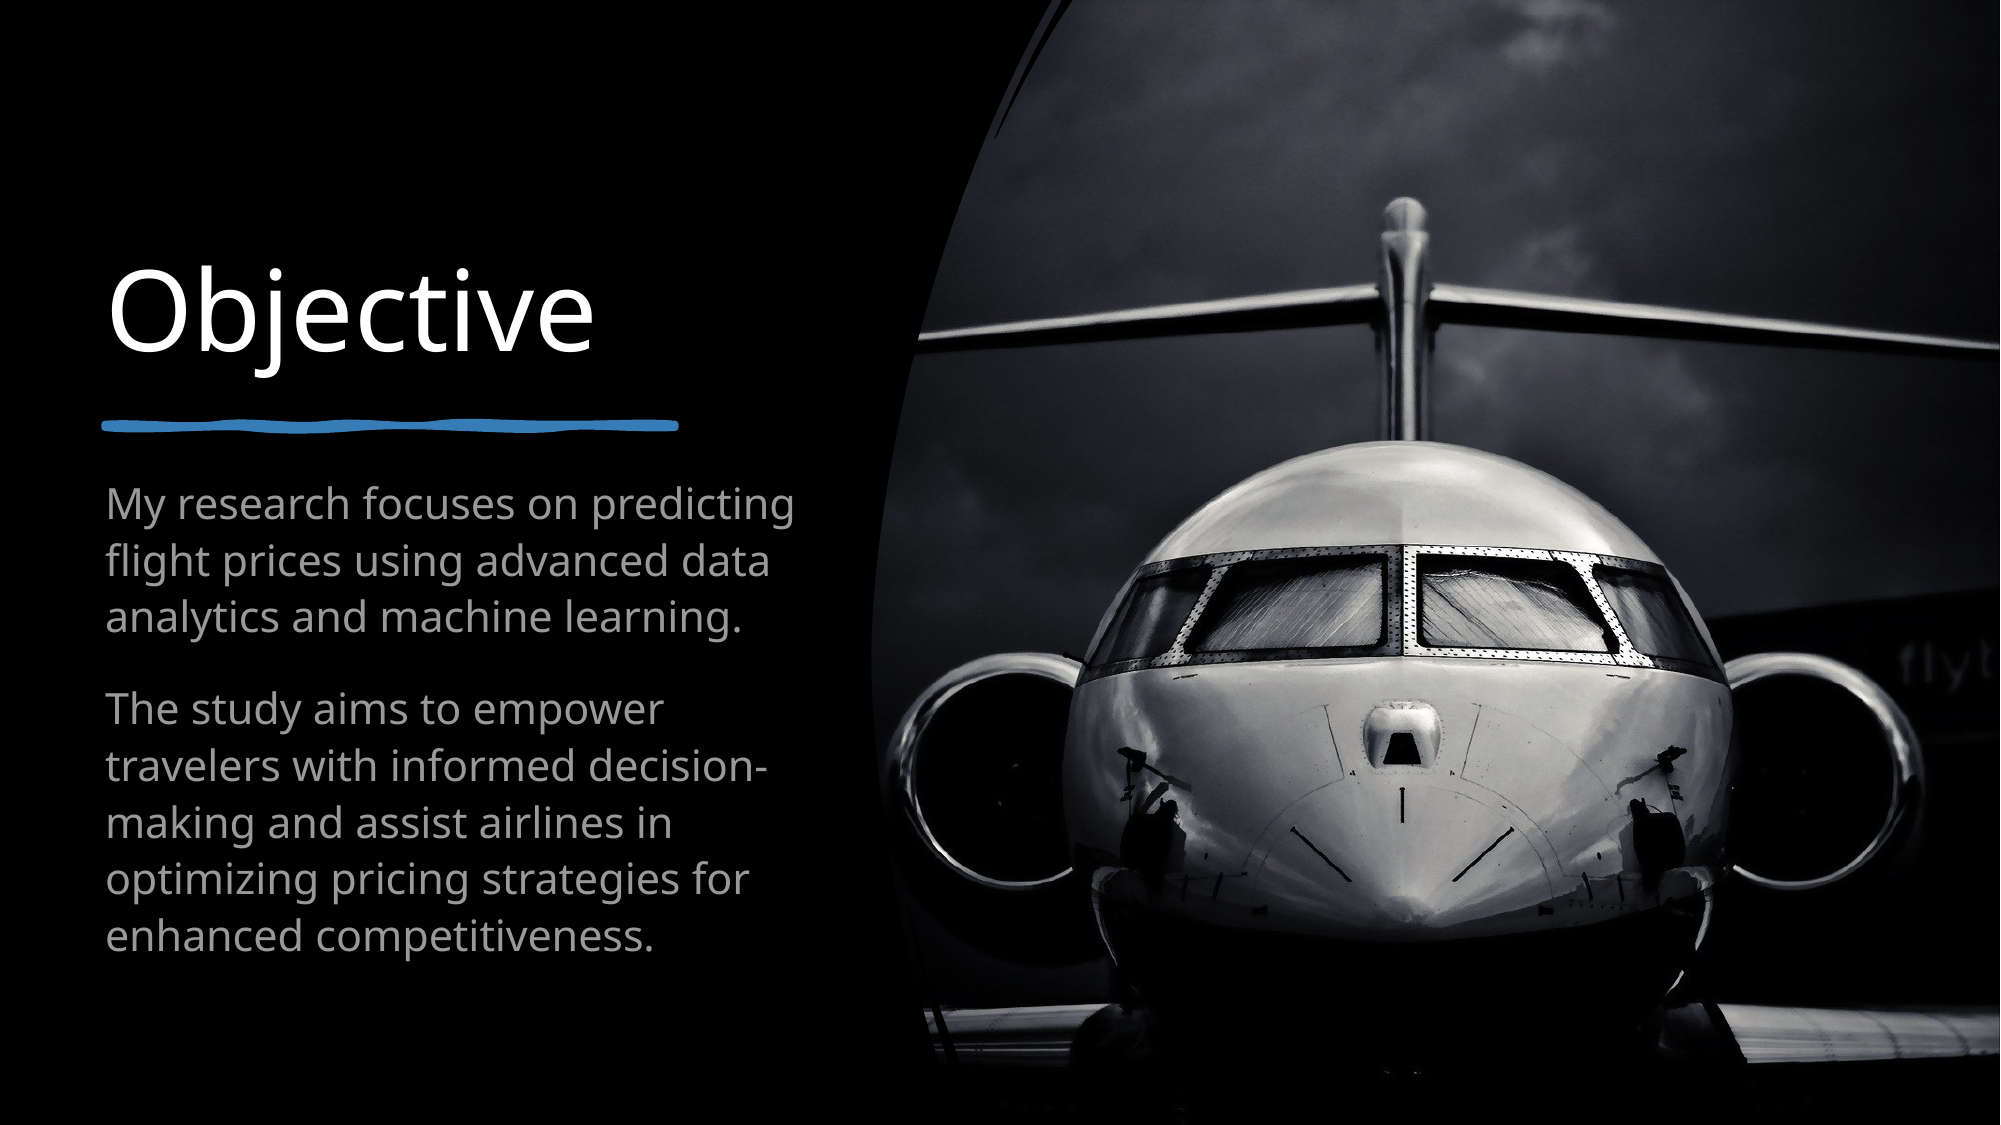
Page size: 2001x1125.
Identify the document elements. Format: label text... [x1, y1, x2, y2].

title Objective [105, 53, 822, 375]
list My research focuses on predicting flight prices using advanced data analytics and machine learning. The study aims to empower travelers with informed decision-making and assist airlines in optimizing pricing strategies for enhanced competitiveness. [105, 471, 802, 1016]
text_box [0, 0, 871, 1125]
text_box [103, 421, 676, 431]
picture [871, 0, 2000, 1125]
